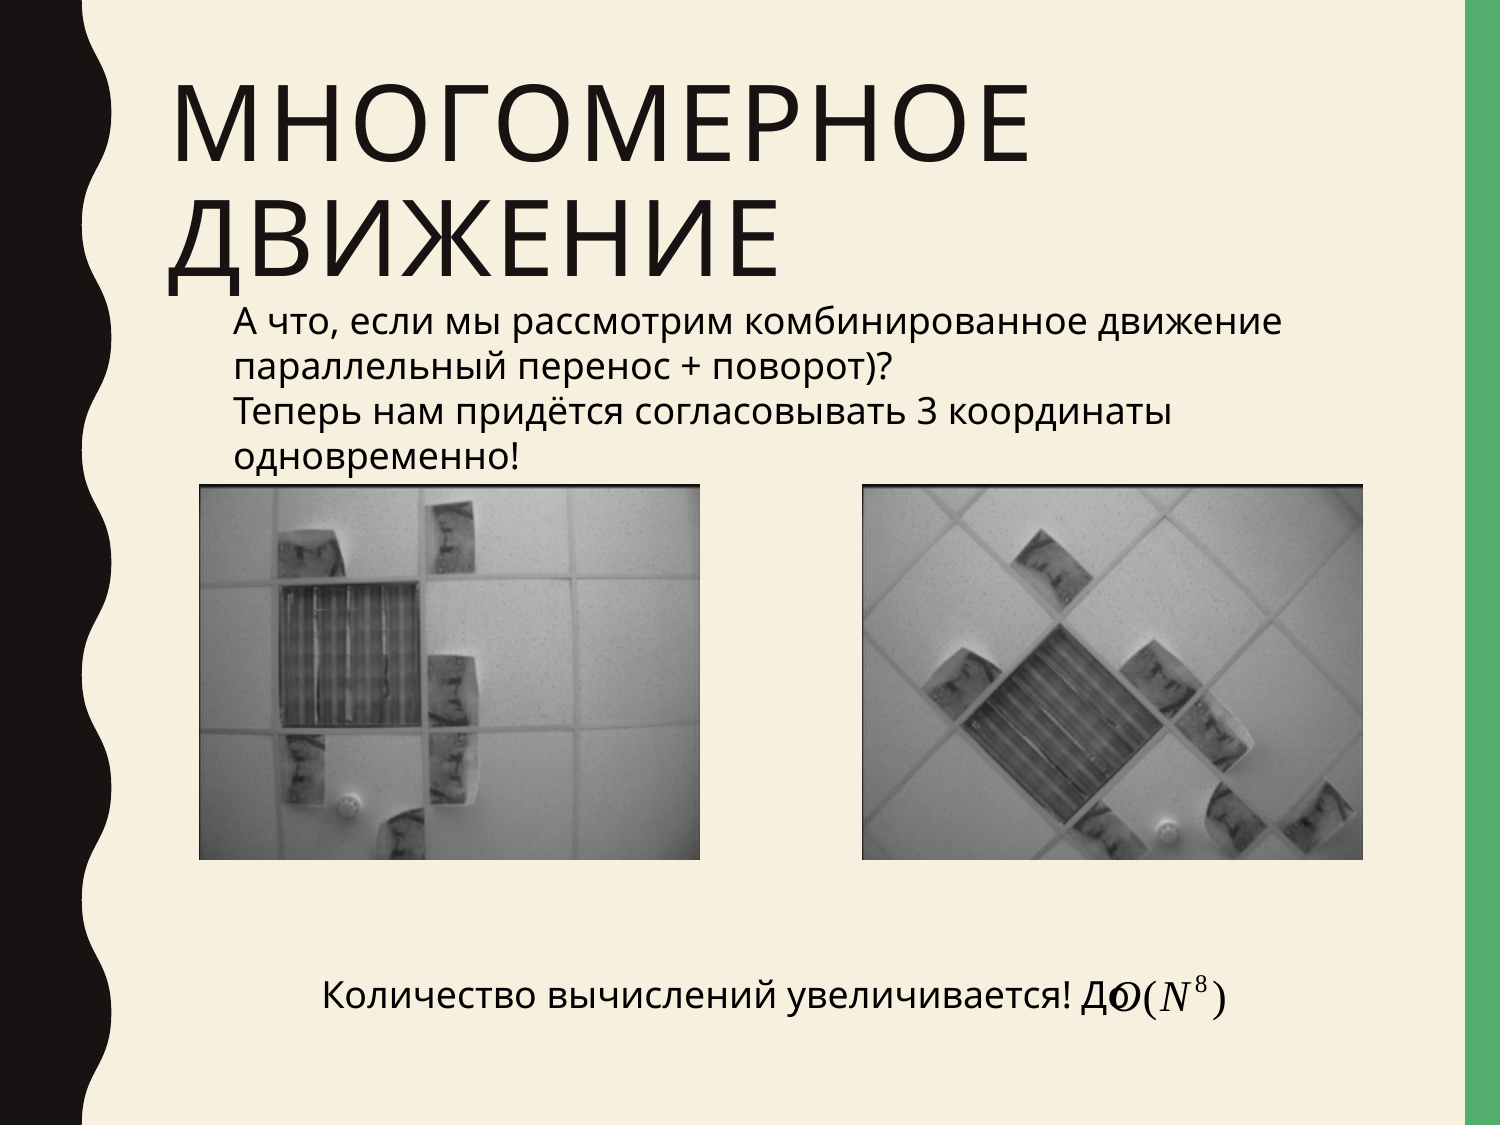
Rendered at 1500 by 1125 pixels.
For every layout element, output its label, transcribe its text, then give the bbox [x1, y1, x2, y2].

title Многомерное движение [154, 62, 1407, 308]
text_box А что, если мы рассмотрим комбинированное движение параллельный перенос + поворот)? Теперь нам придётся согласовывать 3 координаты одновременно! [218, 289, 1378, 485]
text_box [1104, 964, 1233, 1031]
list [862, 484, 1363, 860]
text_box Количество вычислений увеличивается! До [306, 964, 1104, 1024]
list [199, 484, 700, 860]
